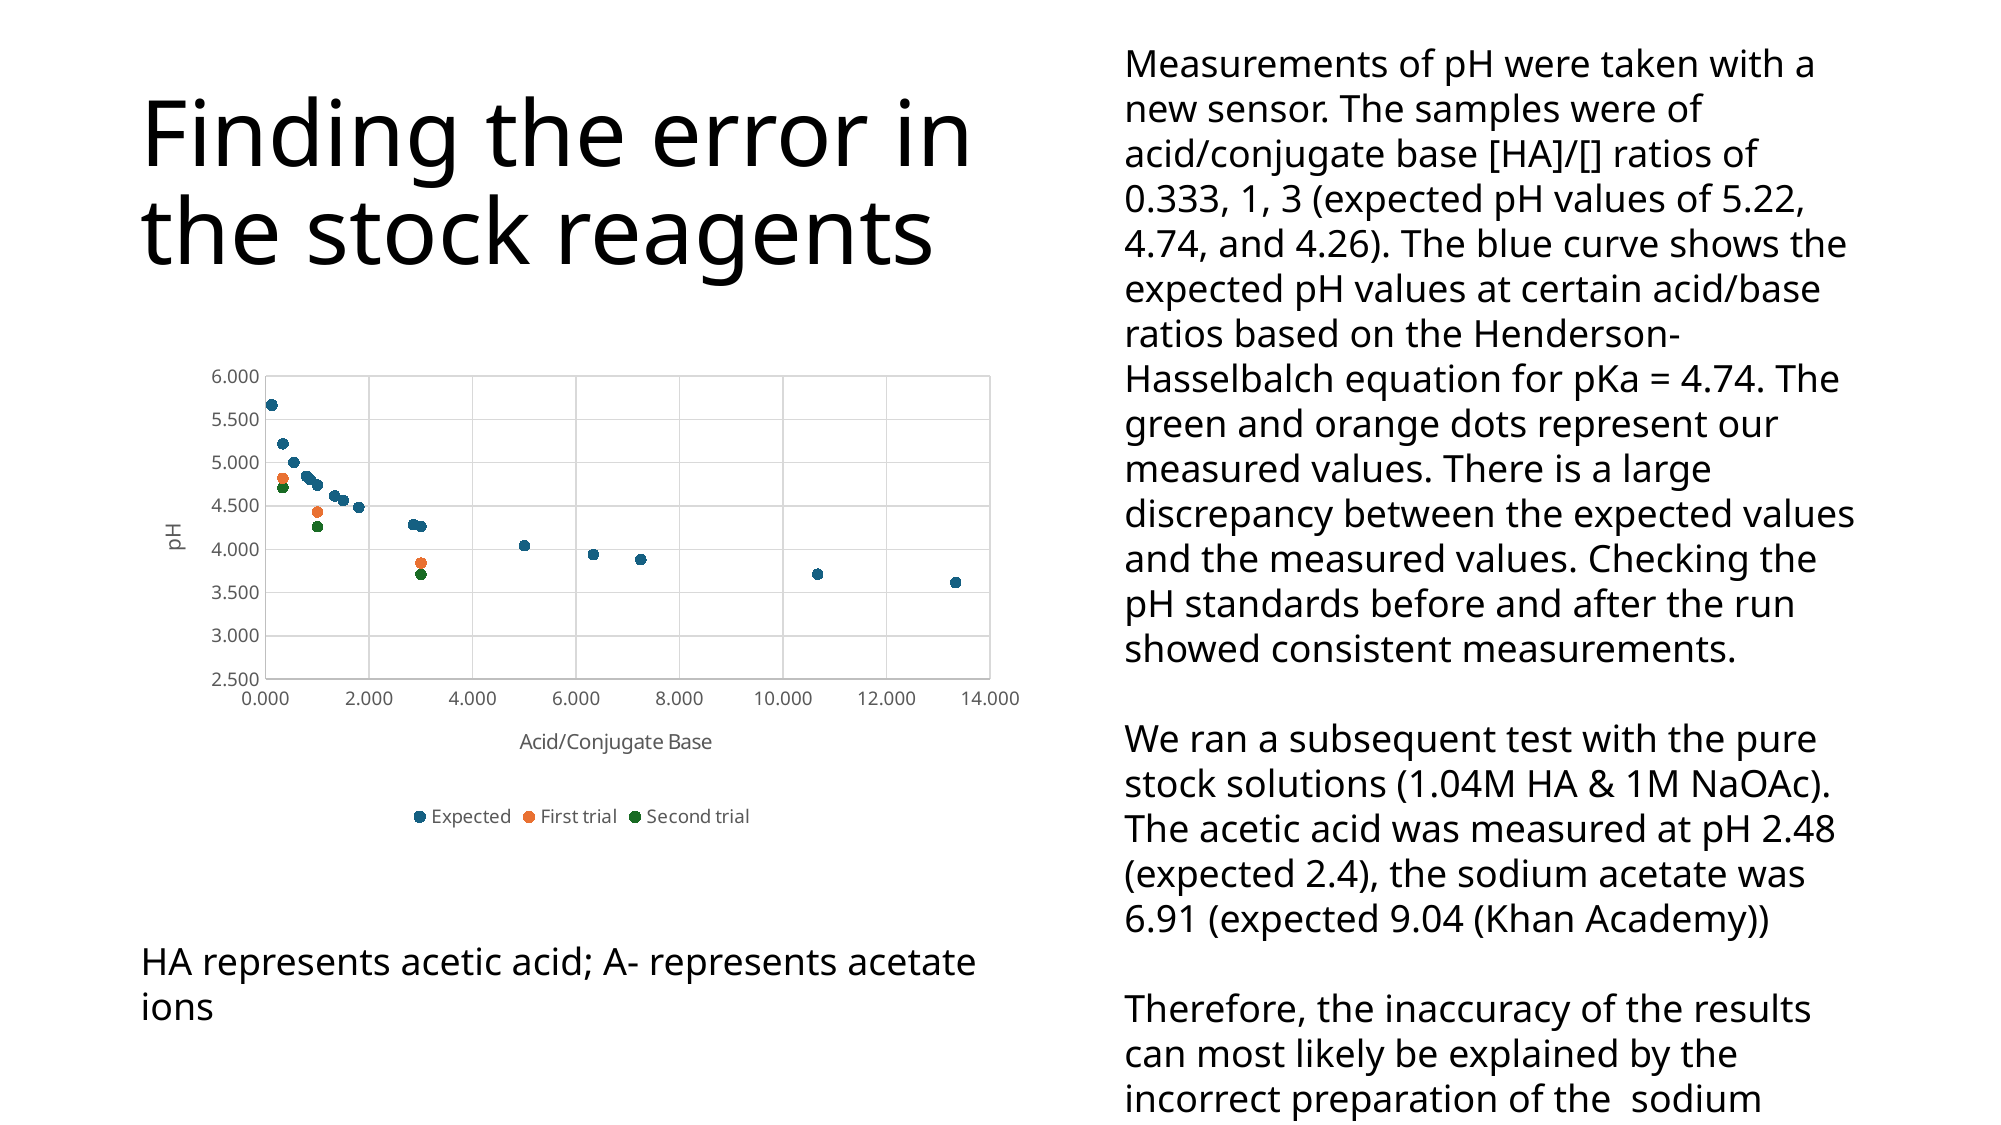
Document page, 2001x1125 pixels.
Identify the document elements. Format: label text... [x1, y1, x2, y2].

title Finding the error in the stock reagents [125, 77, 1039, 295]
text_box HA represents acetic acid; A- represents acetate ions [125, 930, 1027, 1036]
chart [125, 352, 1039, 837]
